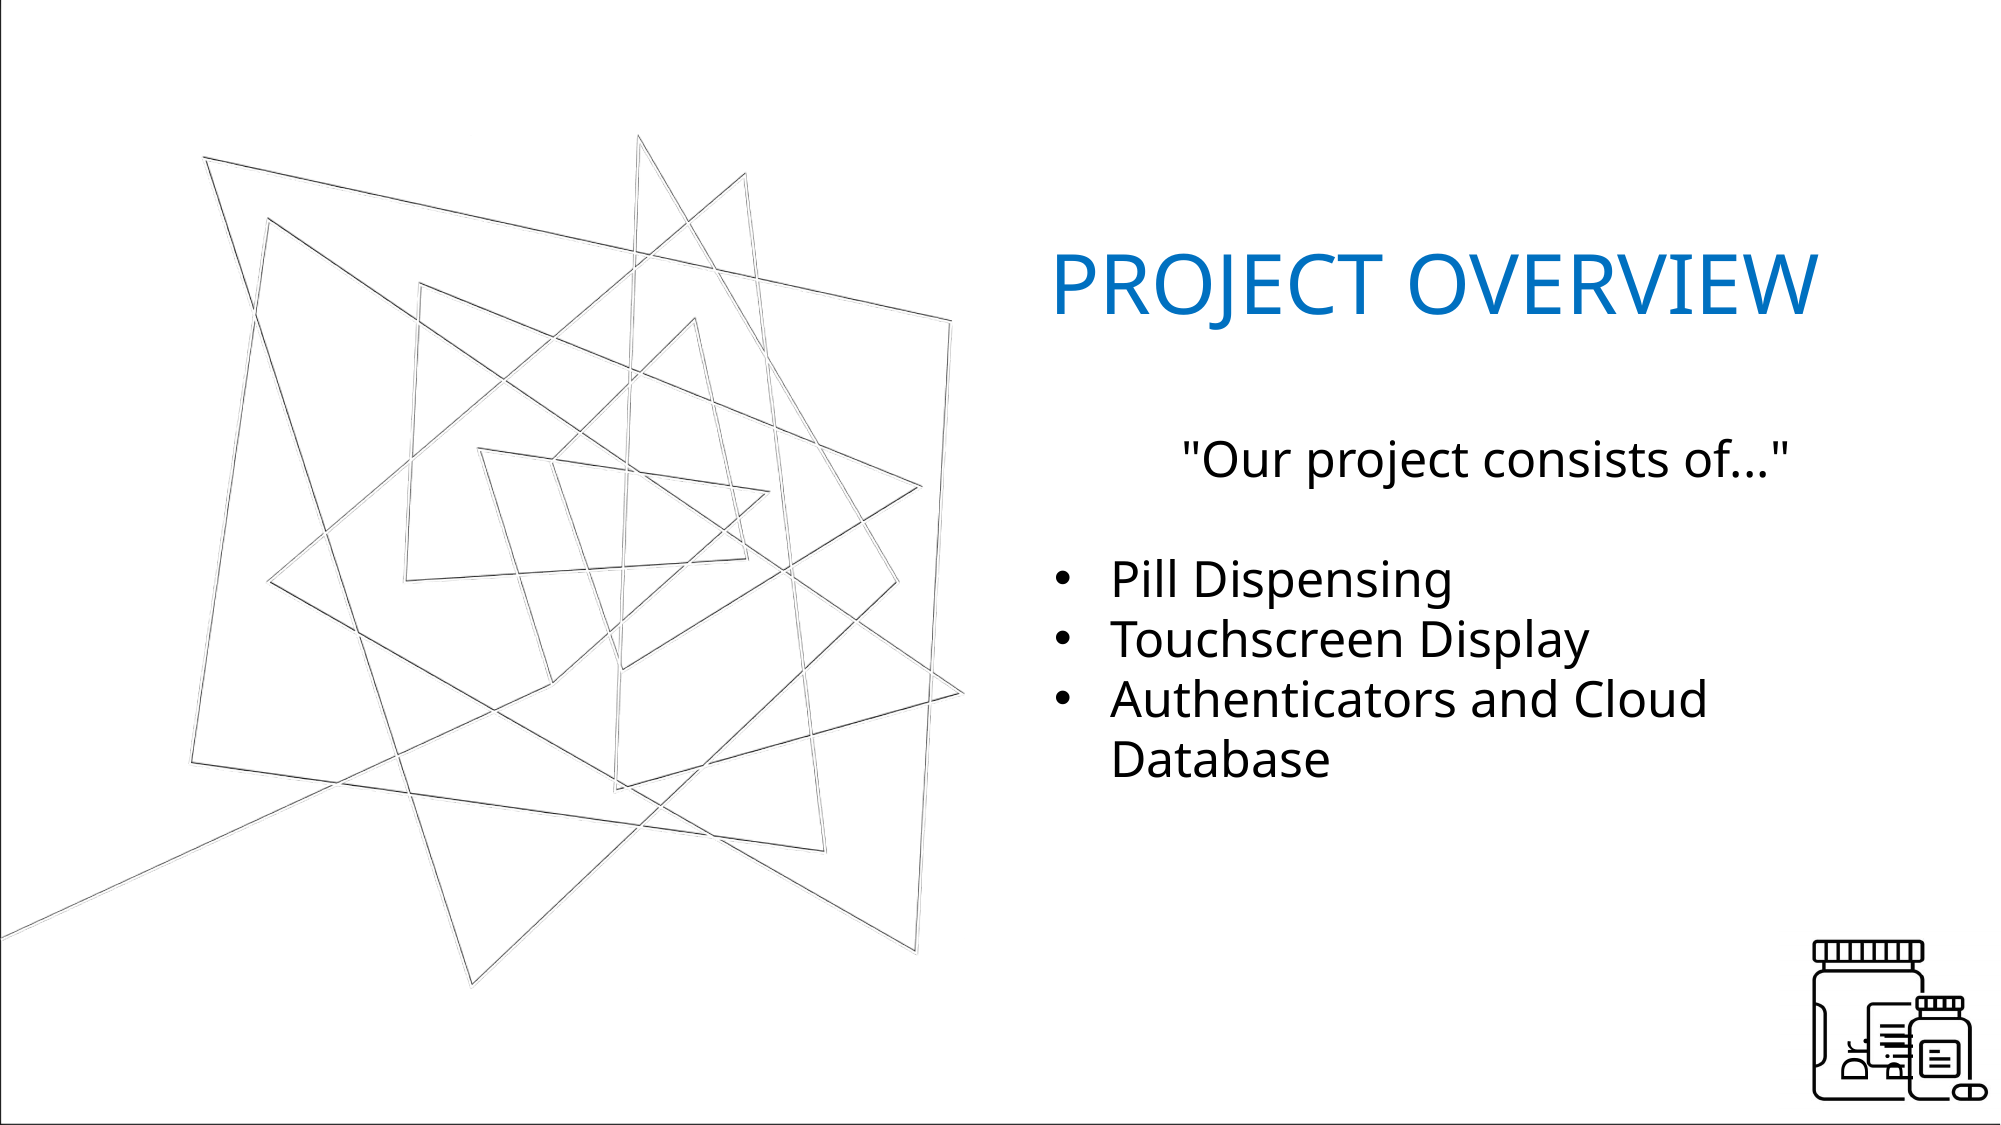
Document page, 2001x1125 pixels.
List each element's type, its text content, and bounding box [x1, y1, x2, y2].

picture [0, 0, 2001, 1125]
text_box PROJECT OVERVIEW [1015, 223, 1854, 339]
text_box "Our project consists of..." Pill Dispensing Touchscreen Display Authenticators and Cloud Database [1039, 375, 1947, 916]
